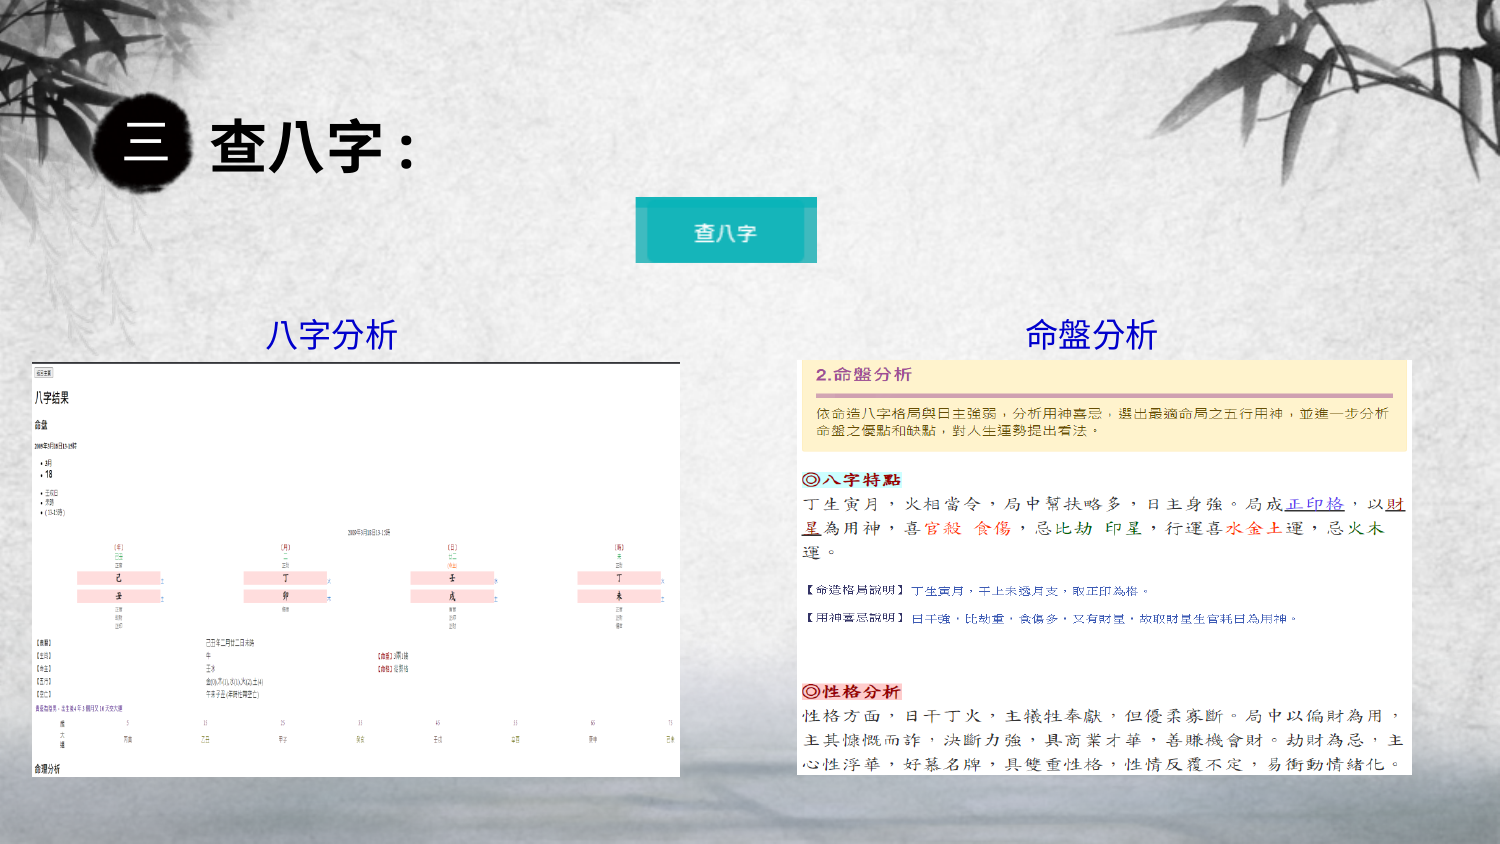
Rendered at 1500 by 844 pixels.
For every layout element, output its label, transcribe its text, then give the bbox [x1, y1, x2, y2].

text_box 命盤分析 [1010, 307, 1174, 358]
text_box 八字分析 [250, 307, 414, 361]
picture [0, 0, 1500, 844]
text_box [88, 90, 803, 208]
